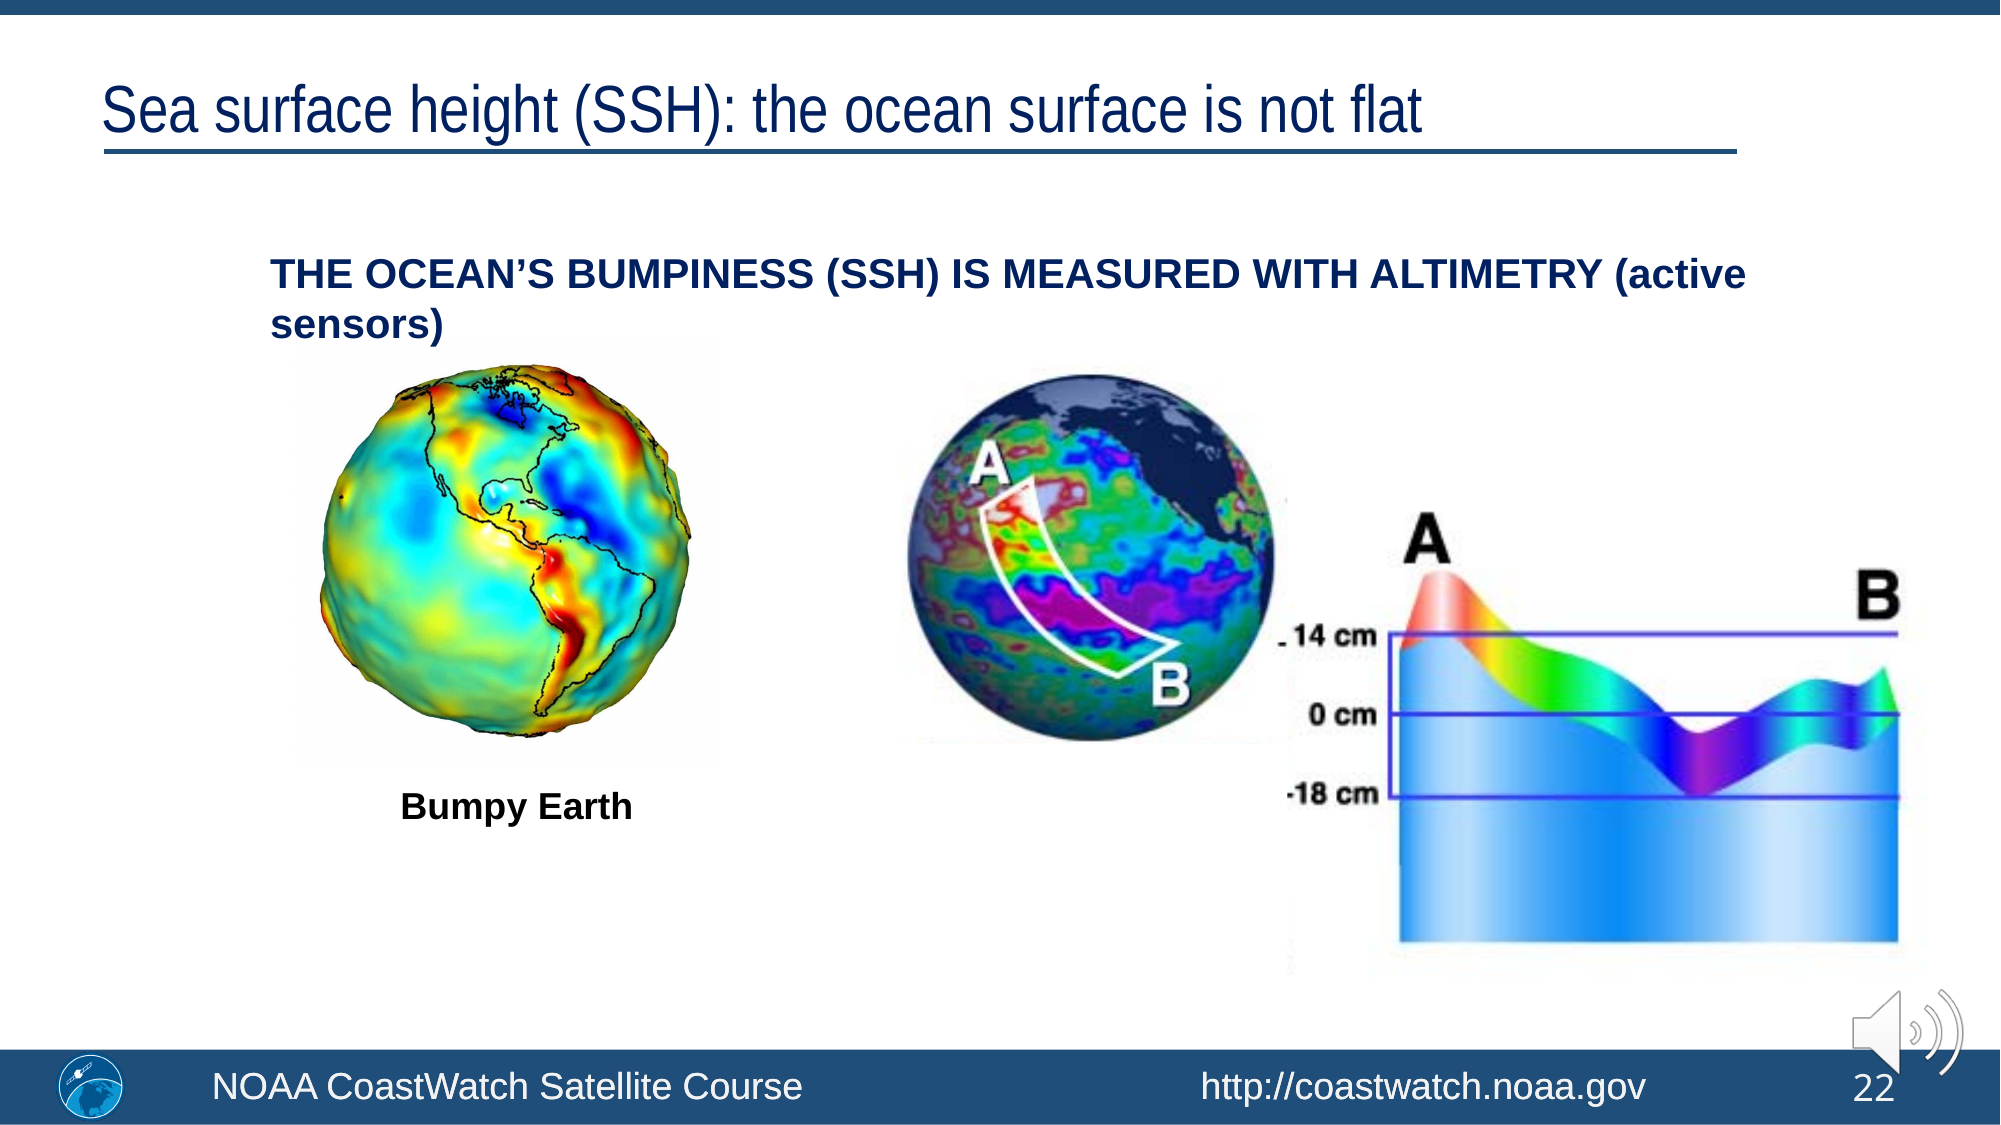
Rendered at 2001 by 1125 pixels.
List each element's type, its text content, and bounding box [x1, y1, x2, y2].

picture [869, 362, 1976, 1101]
slide_number ‹#› [1837, 1056, 2000, 1117]
title Sea surface height (SSH): the ocean surface is not flat [86, 1, 1881, 220]
text_box the ocean’s bumpiness (SSH) is measured with altimetry (active sensors) [255, 239, 1770, 355]
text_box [293, 339, 721, 836]
picture [56, 1052, 125, 1121]
